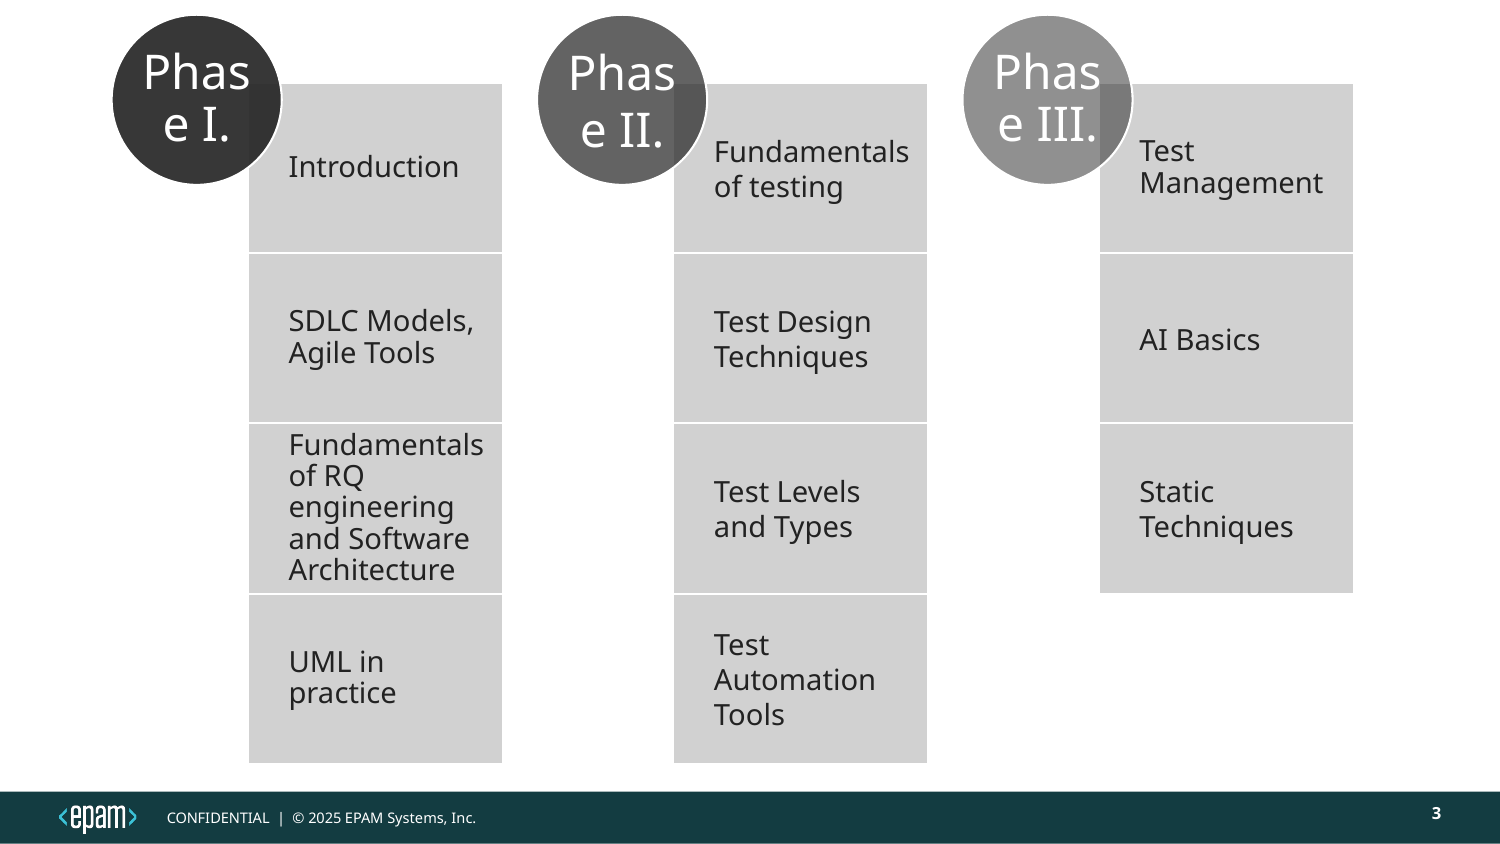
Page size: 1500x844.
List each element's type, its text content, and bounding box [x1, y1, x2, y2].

text_box CONFIDENTIAL | © 2025 EPAM Systems, Inc. [151, 801, 550, 835]
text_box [111, 9, 1354, 770]
slide_number 3 [1216, 791, 1442, 844]
